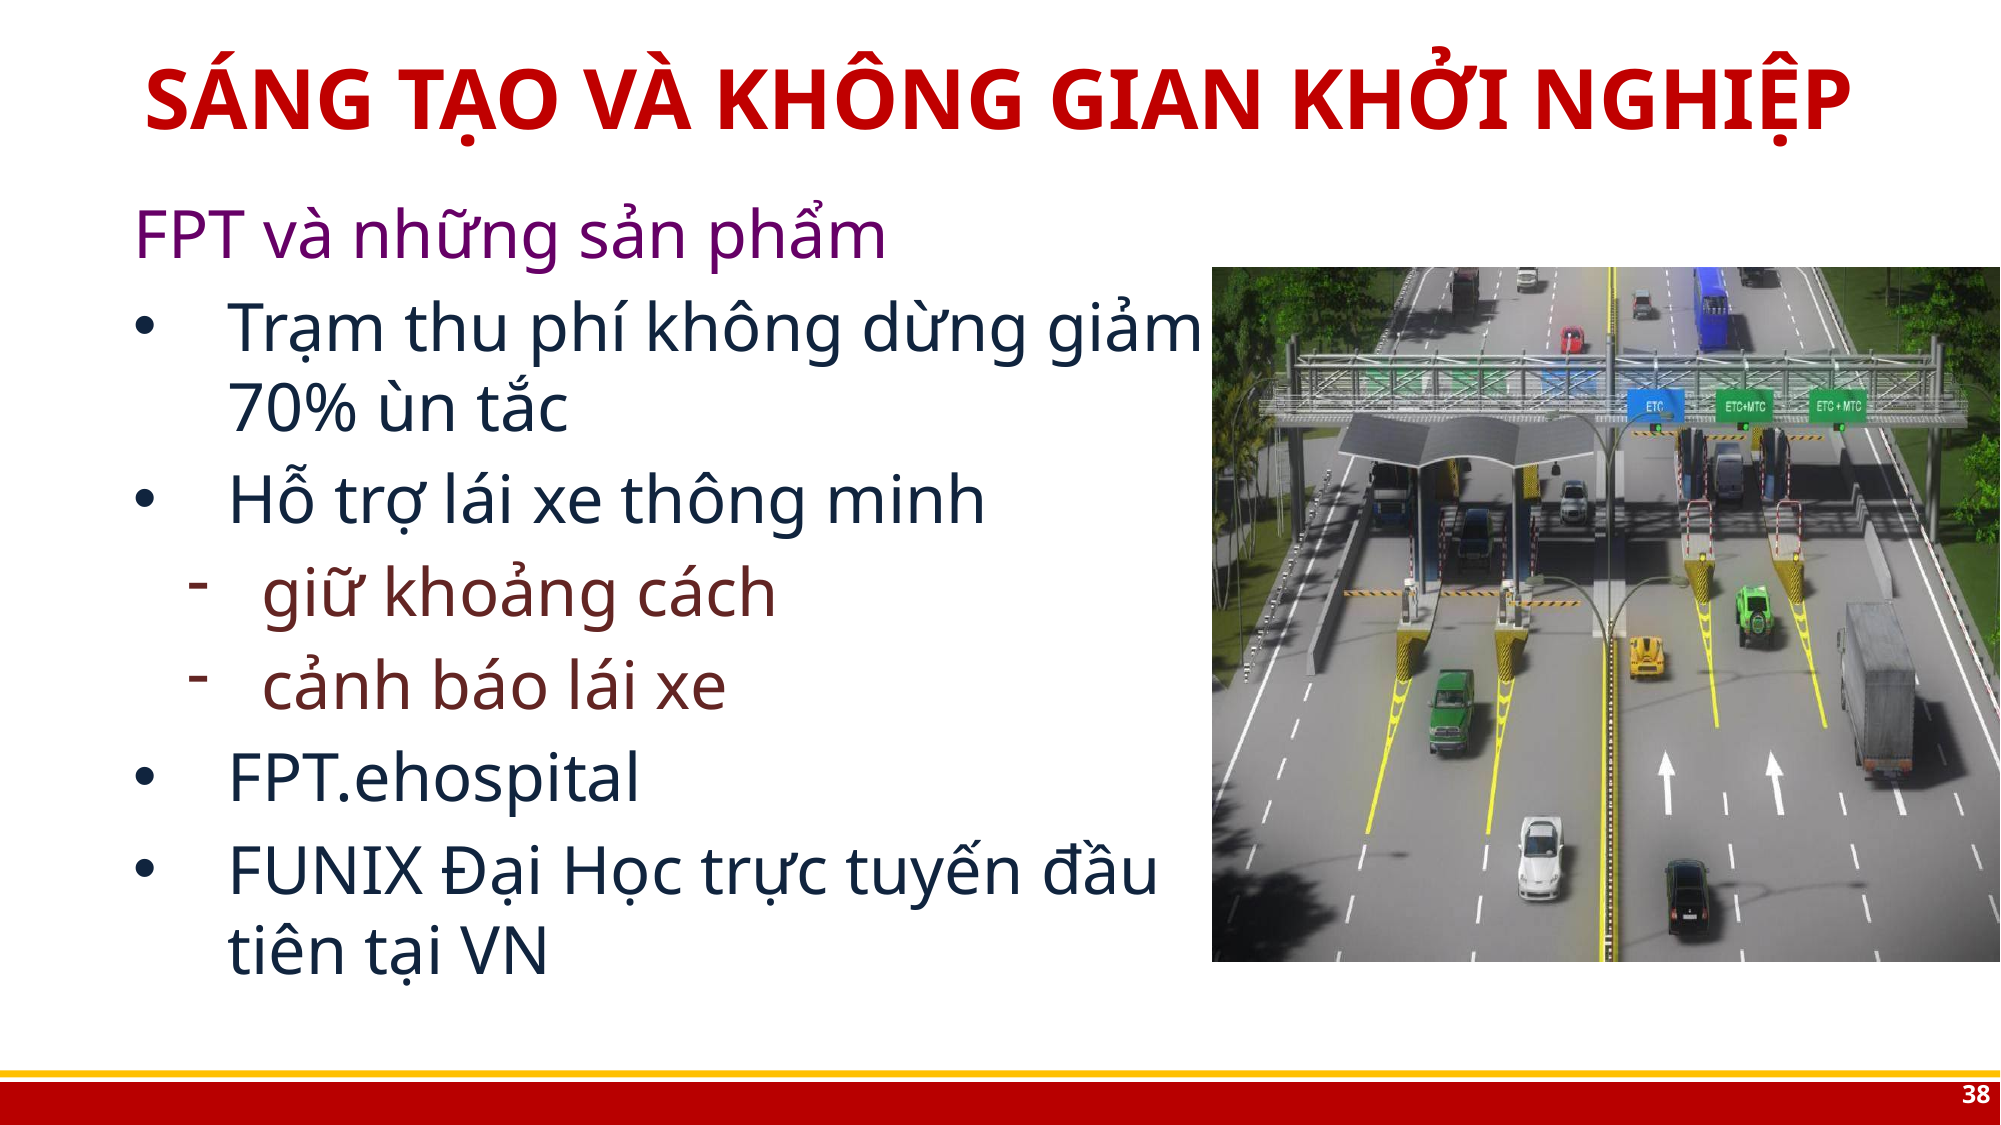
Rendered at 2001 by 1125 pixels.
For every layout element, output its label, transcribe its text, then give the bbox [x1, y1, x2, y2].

picture [1212, 266, 2000, 962]
slide_number 38 [1538, 1065, 2000, 1125]
list FPT và những sản phẩm Trạm thu phí không dừng giảm 70% ùn tắc Hỗ trợ lái xe thông minh giữ khoảng cách cảnh báo lái xe FPT.ehospital FUNIX Đại Học trực tuyến đầu tiên tại VN [99, 185, 1248, 1005]
title SÁNG TẠO VÀ KHÔNG GIAN KHỞI NGHIỆP [55, 7, 1945, 185]
